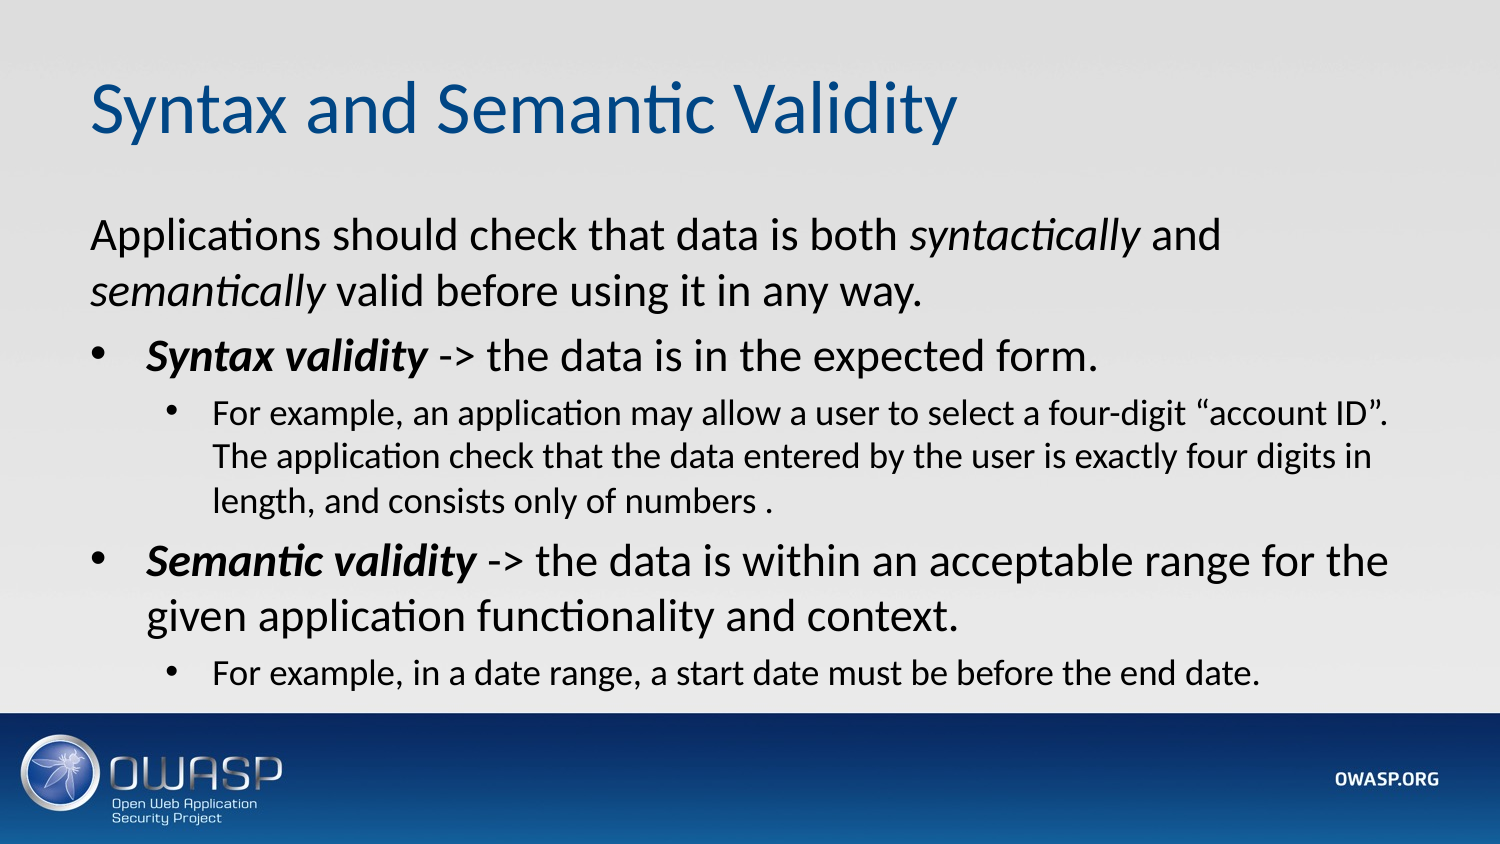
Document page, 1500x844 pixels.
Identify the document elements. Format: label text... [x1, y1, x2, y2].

picture [0, 0, 1500, 844]
list Applications should check that data is both syntactically and semantically valid before using it in any way. Syntax validity -> the data is in the expected form. For example, an application may allow a user to select a four-digit “account ID”. The application check that the data entered by the user is exactly four digits in length, and consists only of numbers . Semantic validity -> the data is within an acceptable range for the given application functionality and context. For example, in a date range, a start date must be before the end date. [75, 196, 1425, 705]
title Syntax and Semantic Validity [75, 33, 1425, 175]
